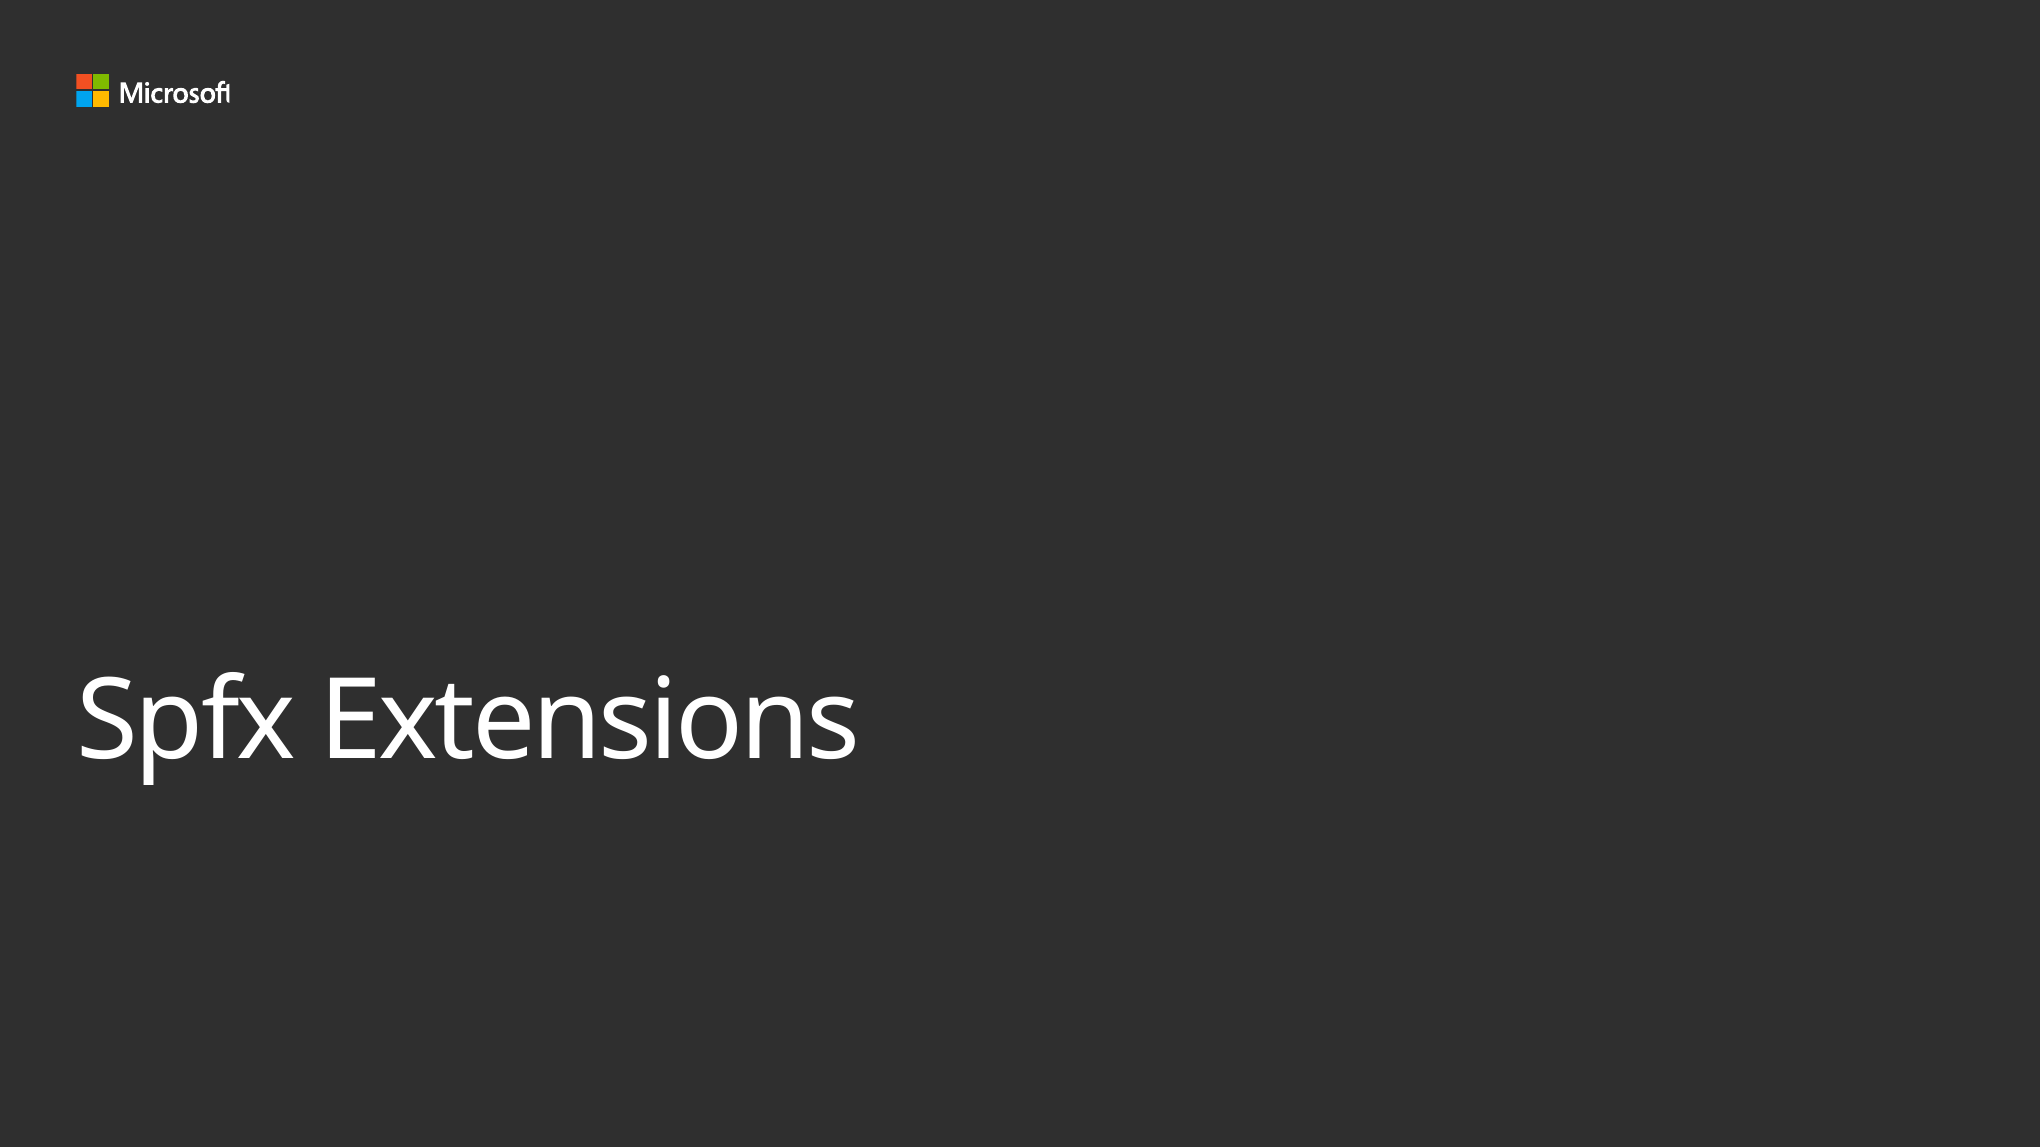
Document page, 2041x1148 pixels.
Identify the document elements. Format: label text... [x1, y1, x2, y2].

title Spfx Extensions [76, 498, 1427, 799]
